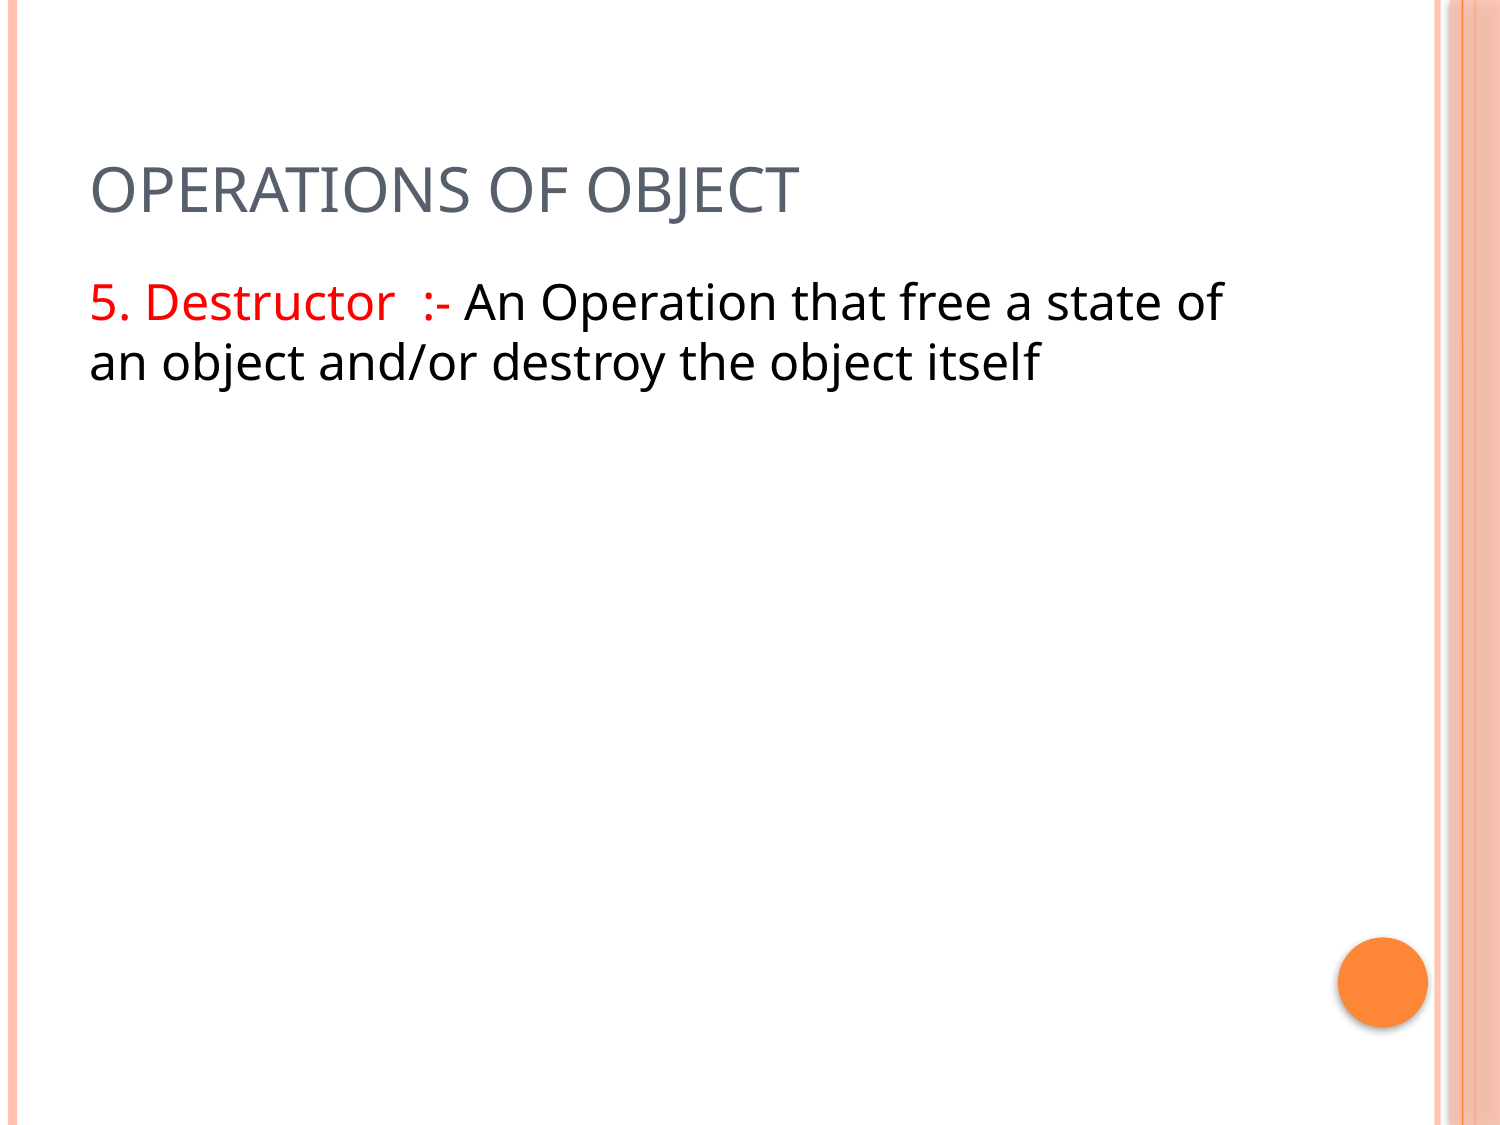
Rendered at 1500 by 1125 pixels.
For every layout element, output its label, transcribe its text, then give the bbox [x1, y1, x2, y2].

list 5. Destructor :- An Operation that free a state of an object and/or destroy the object itself [75, 262, 1300, 1062]
title Operations of object [75, 45, 1300, 233]
